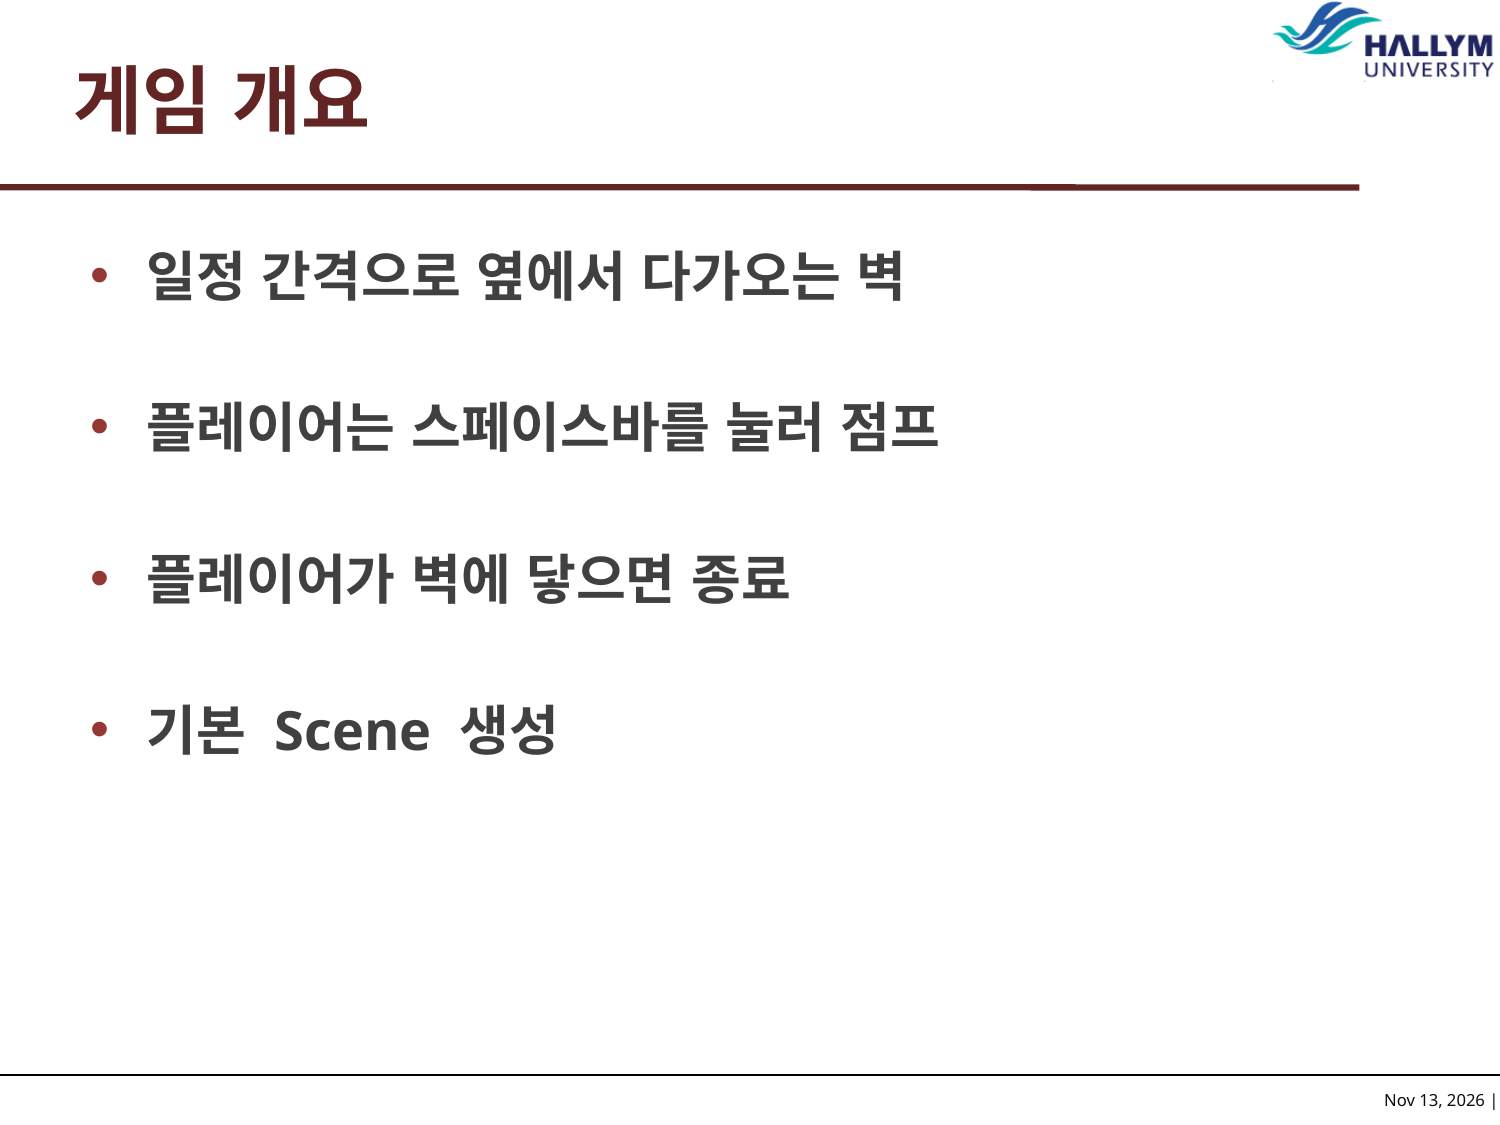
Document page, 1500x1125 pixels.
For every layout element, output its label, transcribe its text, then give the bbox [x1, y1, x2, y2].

list 일정 간격으로 옆에서 다가오는 벽 플레이어는 스페이스바를 눌러 점프 플레이어가 벽에 닿으면 종료 기본 Scene 생성 [75, 234, 1425, 1032]
picture [1269, 0, 1500, 82]
title 게임 개요 [44, 33, 1395, 164]
